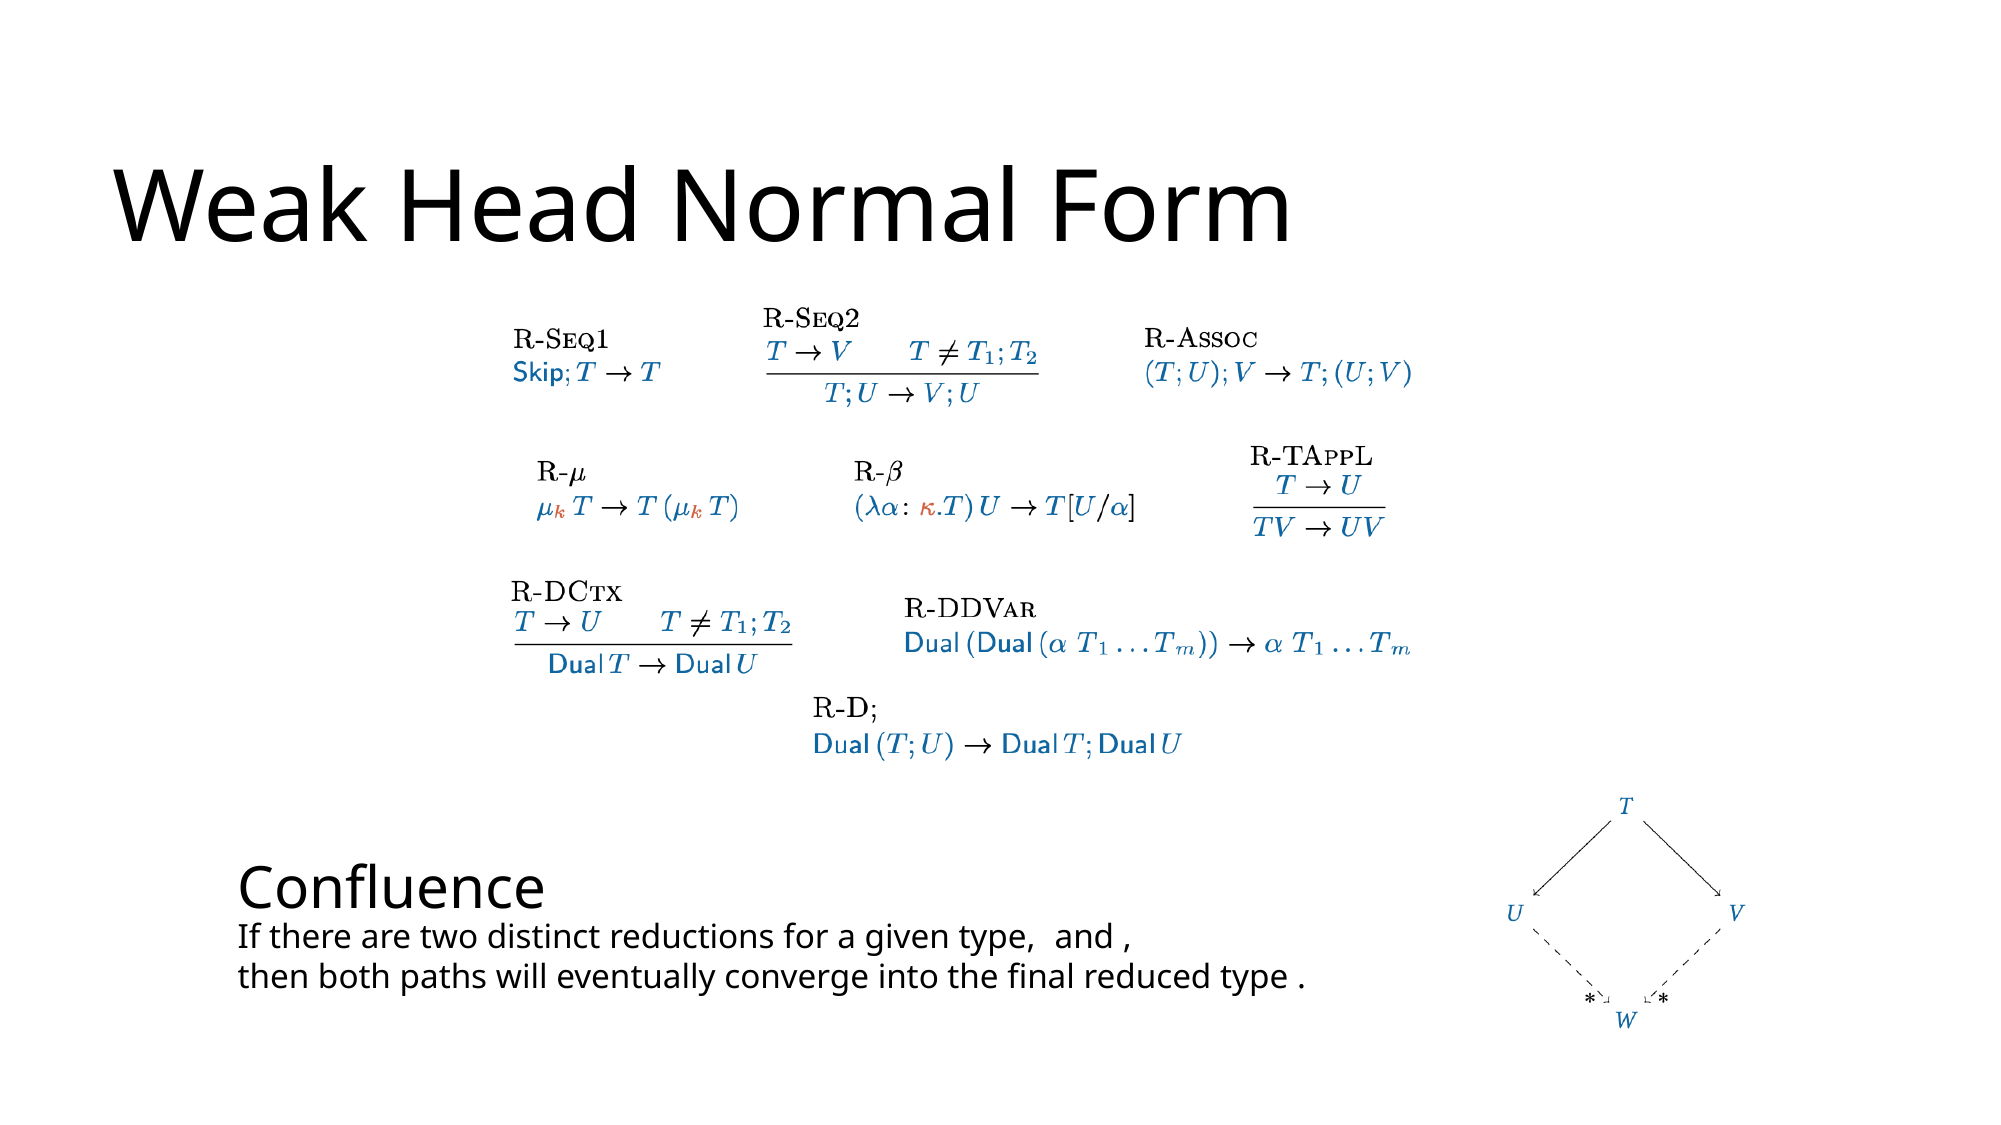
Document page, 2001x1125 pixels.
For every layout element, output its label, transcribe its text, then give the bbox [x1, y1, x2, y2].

picture [791, 658, 1209, 782]
text_box Weak Head Normal Form [112, 111, 1339, 262]
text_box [237, 780, 1796, 1050]
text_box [407, 289, 1540, 716]
